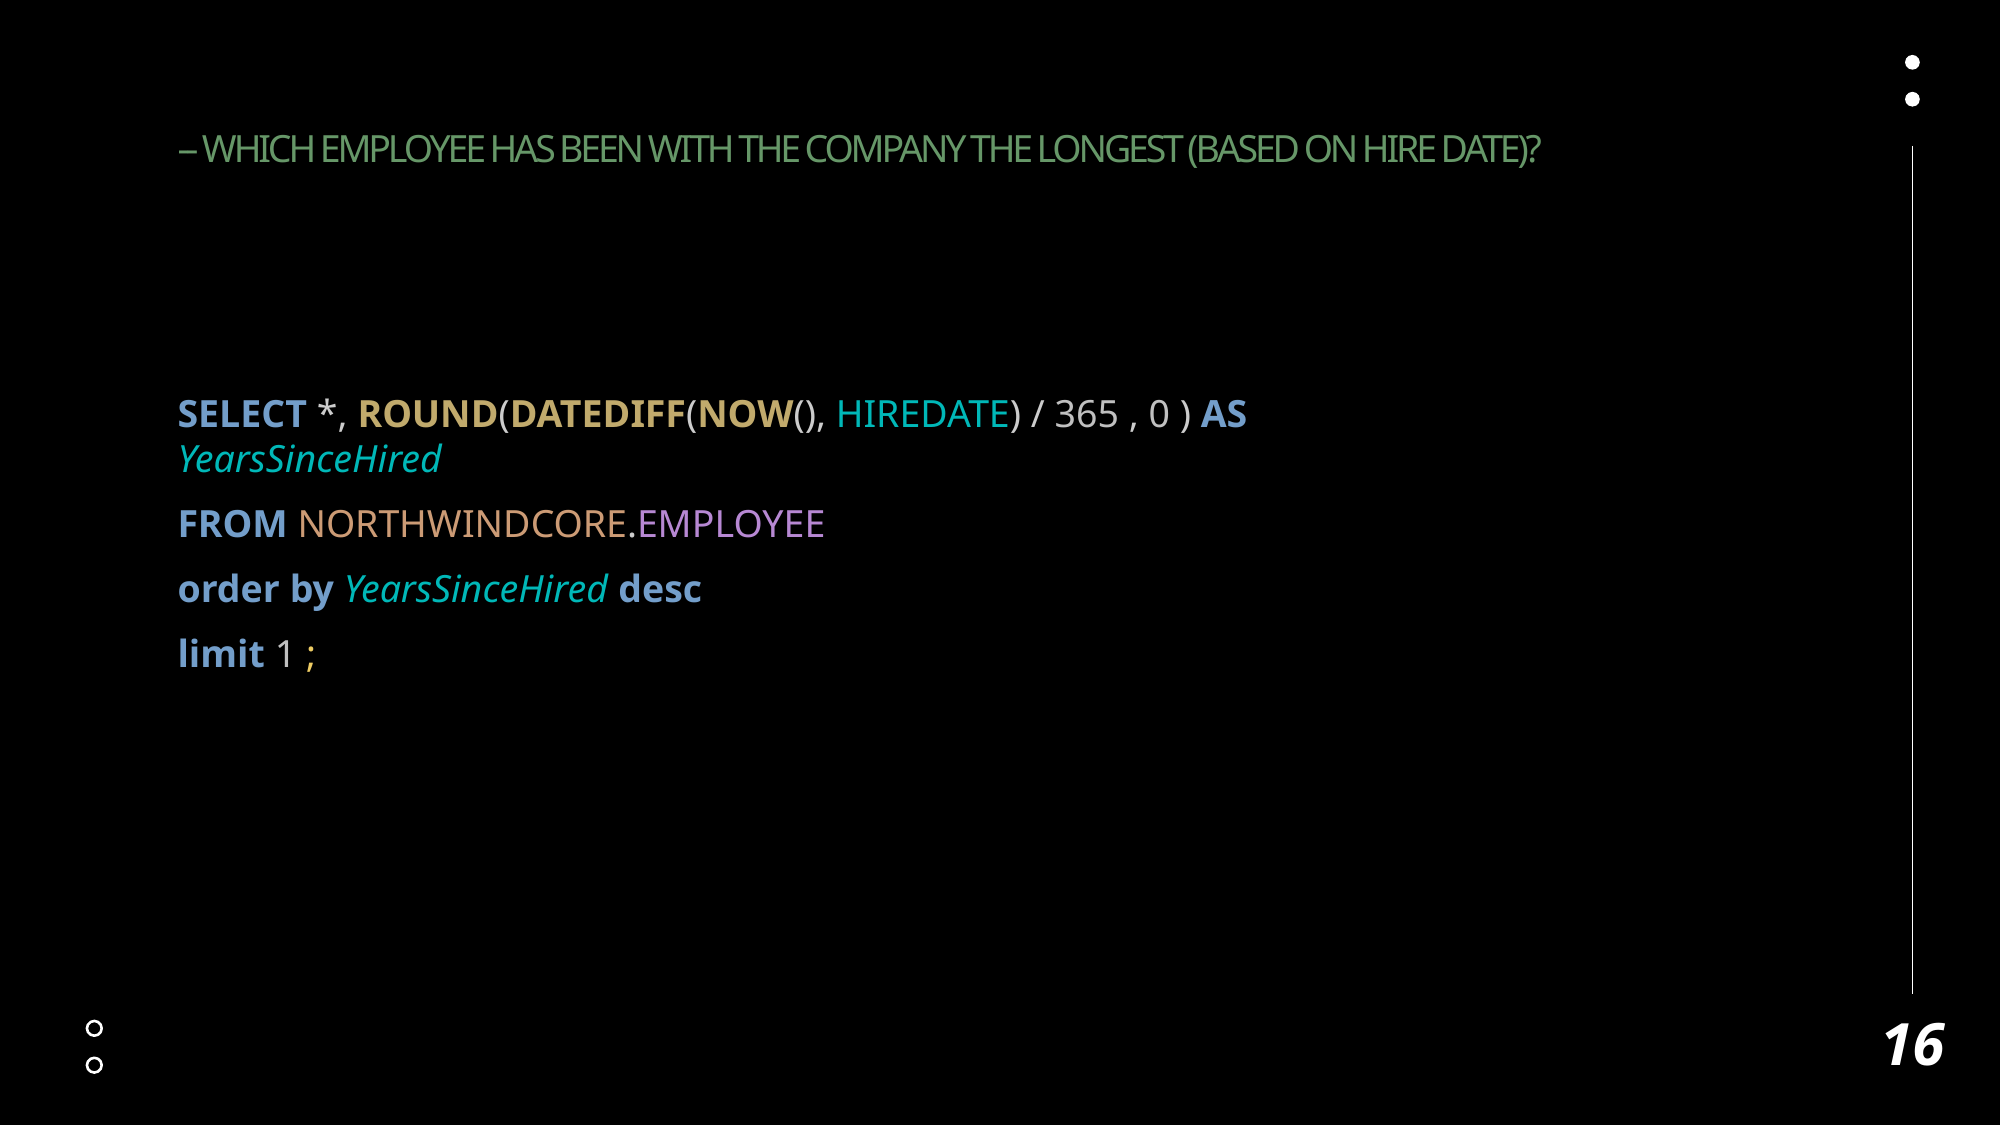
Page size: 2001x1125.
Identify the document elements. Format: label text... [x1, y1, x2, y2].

title -- Which employee has been with the company the longest (based on hire date)? [177, 99, 1828, 206]
slide_number 16 [1853, 1024, 1972, 1070]
list SELECT *, ROUND(DATEDIFF(NOW(), HIREDATE) / 365 , 0 ) AS YearsSinceHired FROM NORTHWINDCORE.EMPLOYEE order by YearsSinceHired desc limit 1 ; [177, 390, 1264, 685]
